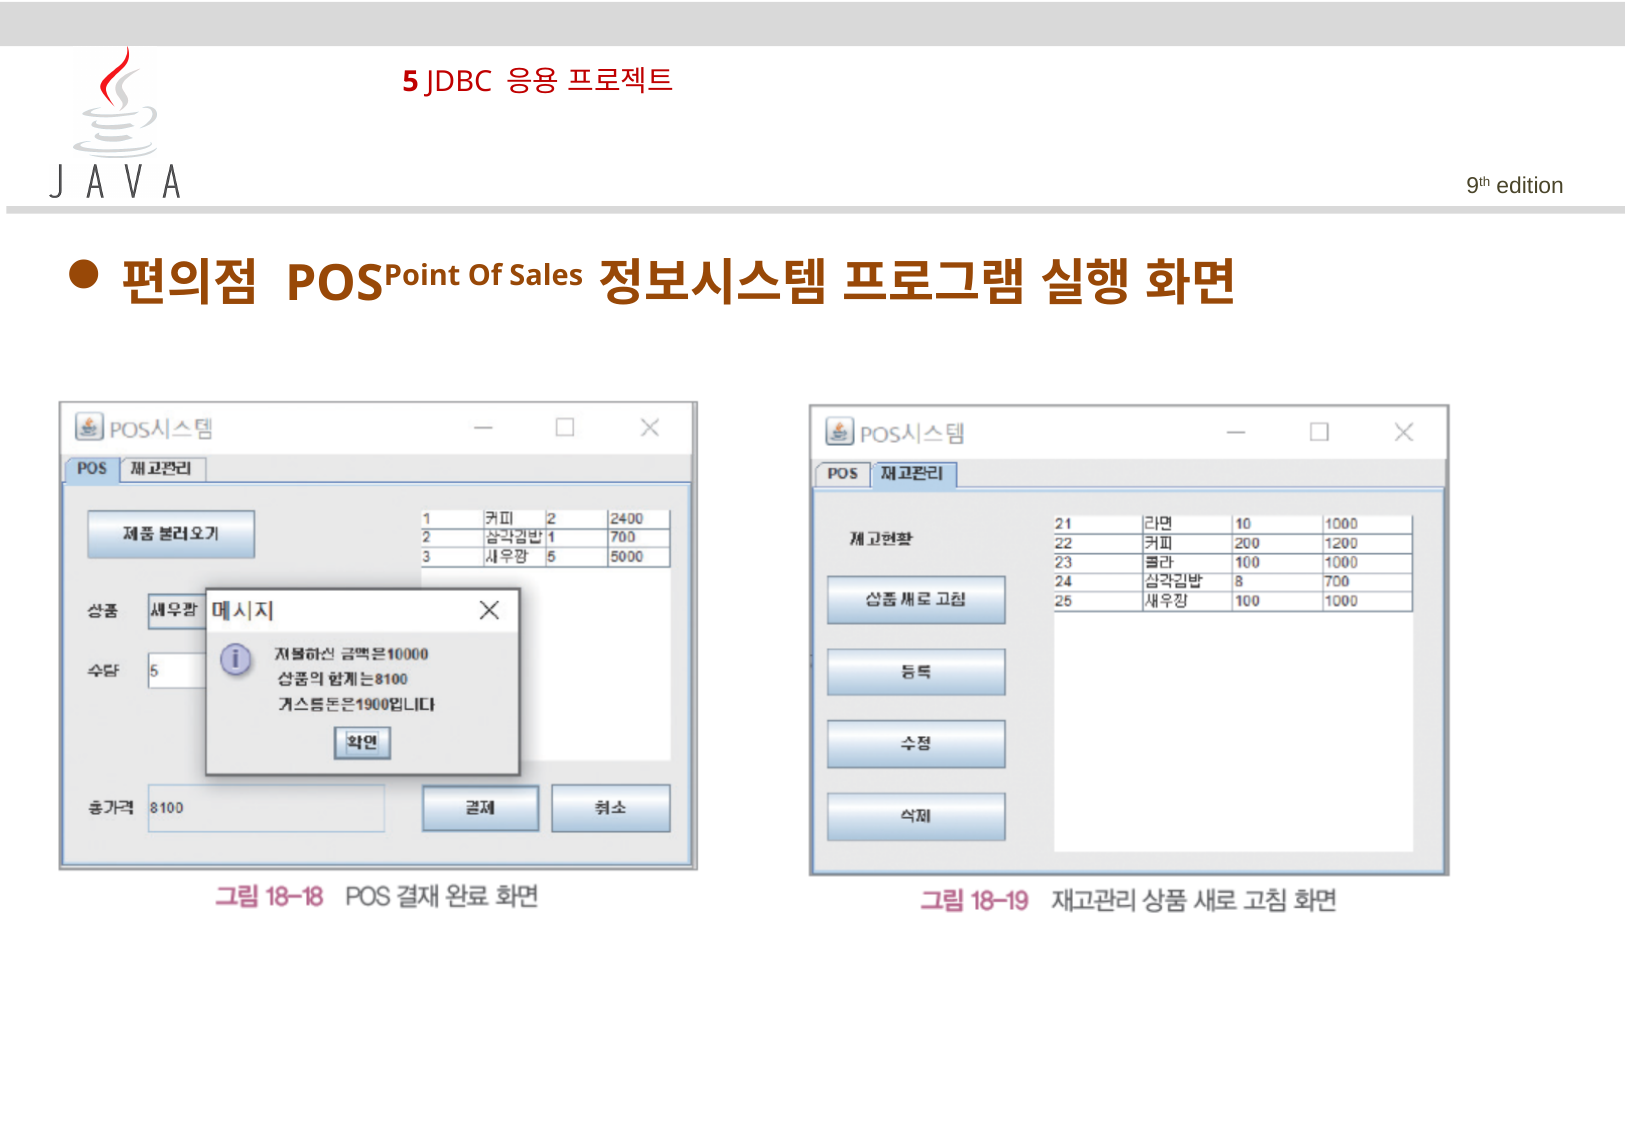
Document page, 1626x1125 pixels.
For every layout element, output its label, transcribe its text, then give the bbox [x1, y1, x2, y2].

picture [762, 375, 1490, 913]
picture [73, 46, 157, 158]
picture [49, 164, 180, 198]
title 5 JDBC 응용 프로젝트 [387, 54, 1393, 105]
picture [37, 374, 709, 940]
list 편의점 POSPoint Of Sales 정보시스템 프로그램 실행 화면 [48, 223, 1552, 1064]
